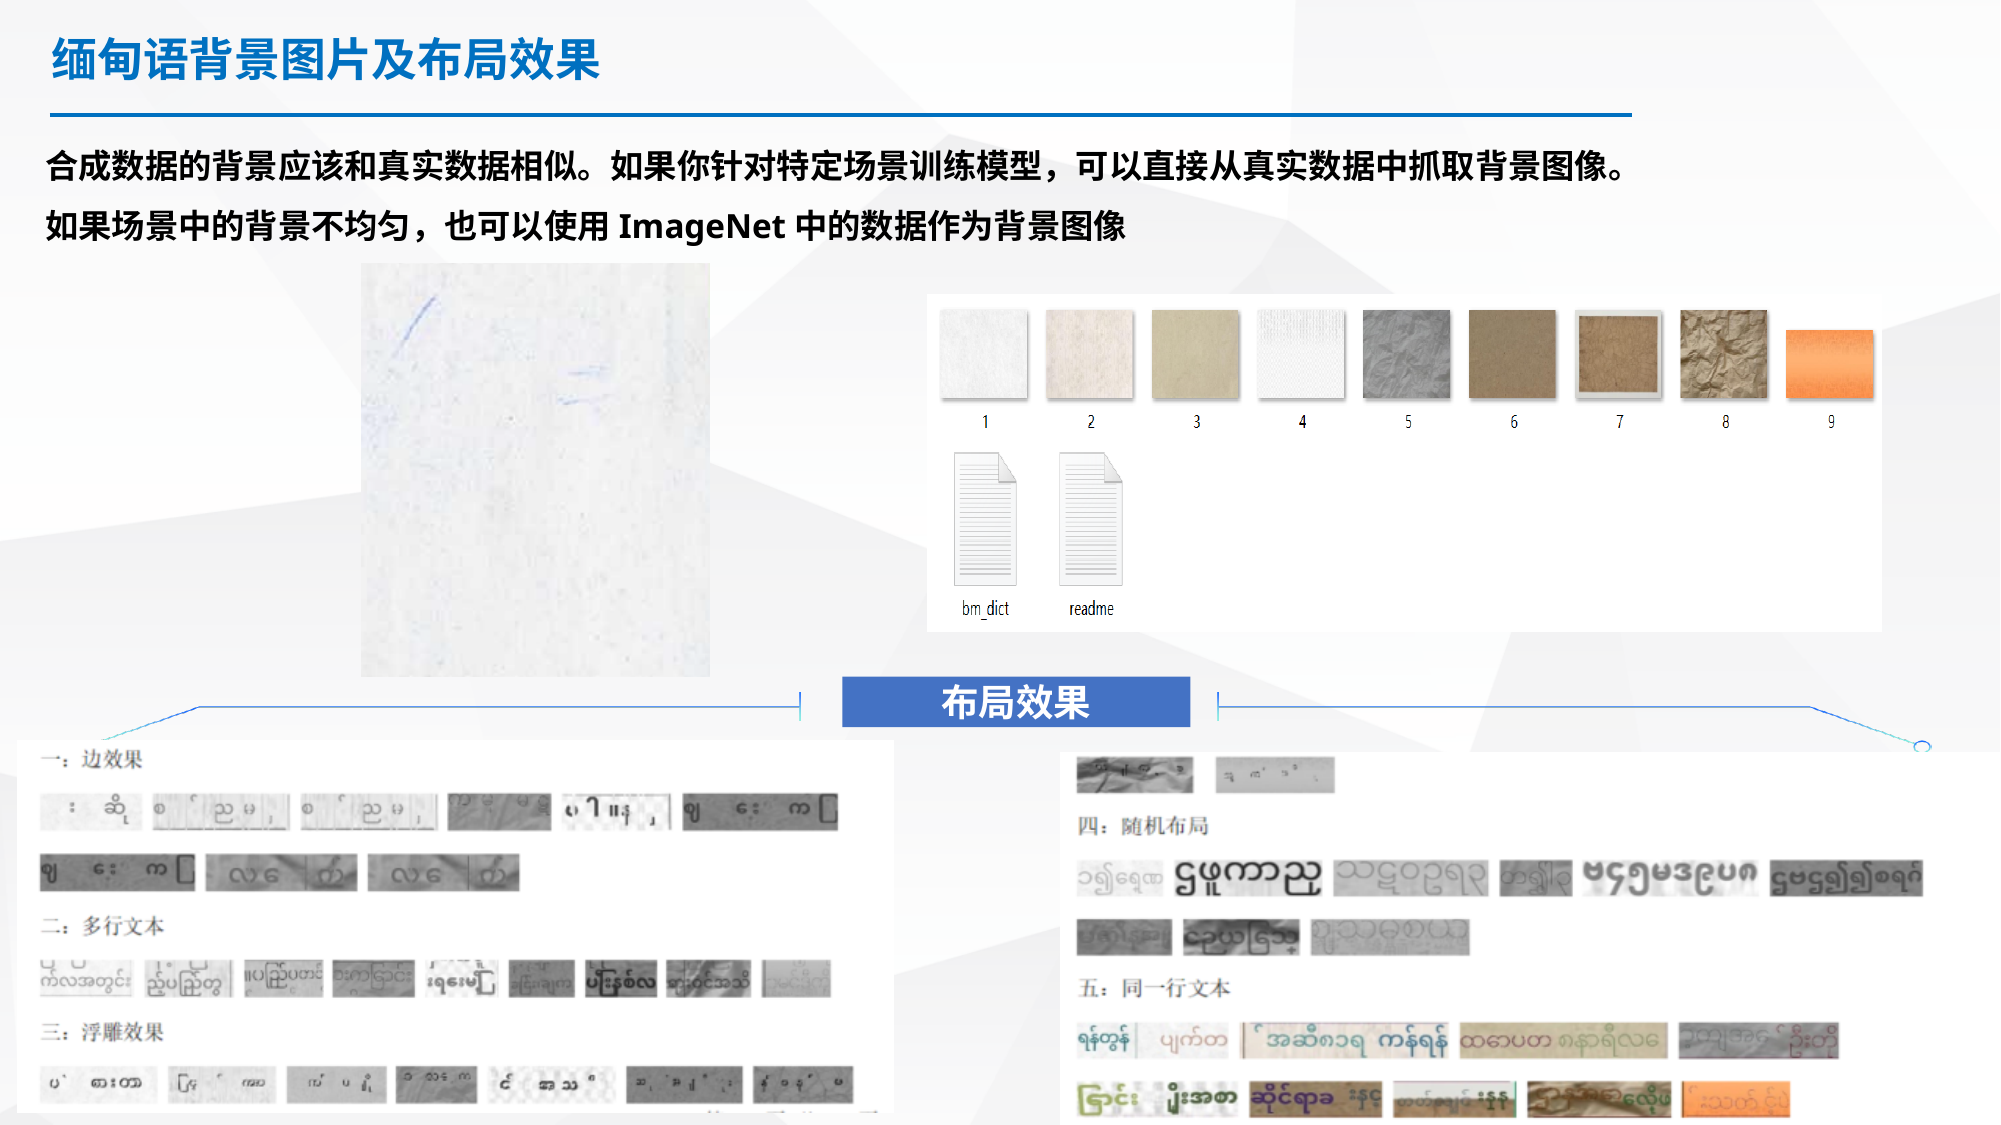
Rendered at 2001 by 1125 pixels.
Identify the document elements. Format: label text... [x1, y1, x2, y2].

picture [0, 0, 2001, 1125]
text_box 合成数据的背景应该和真实数据相似。如果你针对特定场景训练模型，可以直接从真实数据中抓取背景图像。 如果场景中的背景不均匀，也可以使用ImageNet中的数据作为背景图像 [30, 117, 1970, 252]
text_box 缅甸语背景图片及布局效果 [31, 17, 1724, 100]
text_box 布局效果 [841, 676, 1191, 692]
